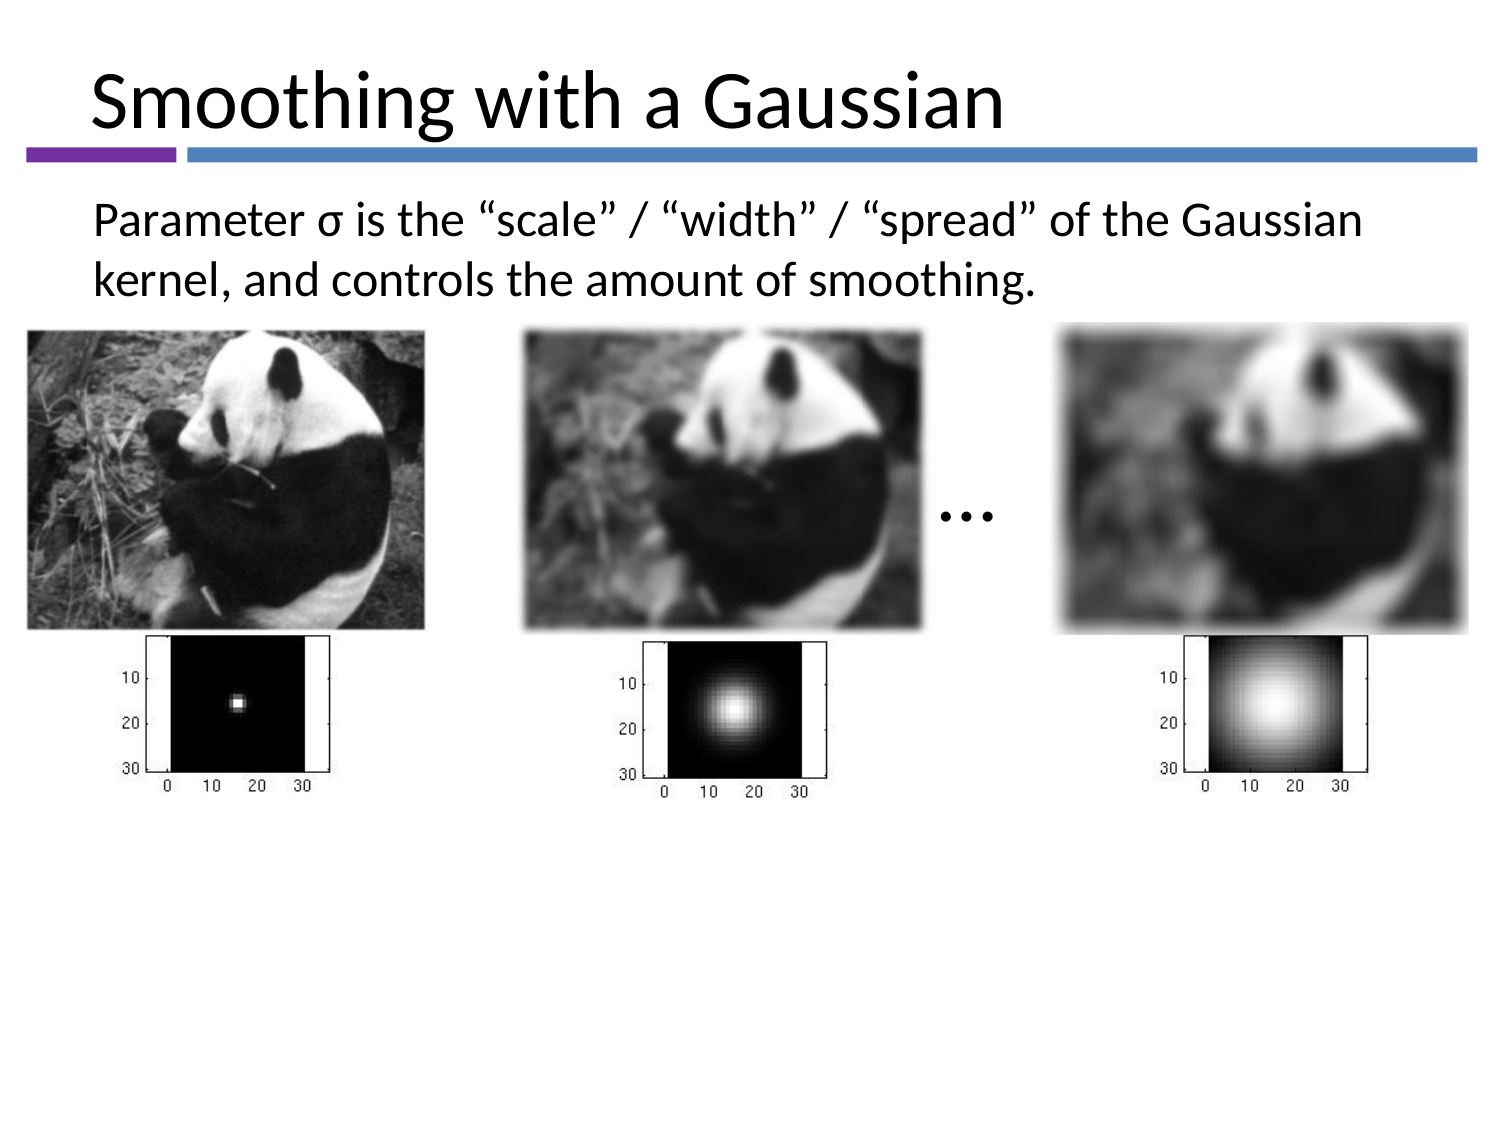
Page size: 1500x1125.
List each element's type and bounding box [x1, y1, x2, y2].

text_box [936, 430, 1049, 546]
picture [1049, 322, 1469, 793]
picture [17, 328, 433, 793]
picture [516, 322, 936, 799]
text_box [79, 179, 1497, 314]
title [75, 1, 1425, 189]
